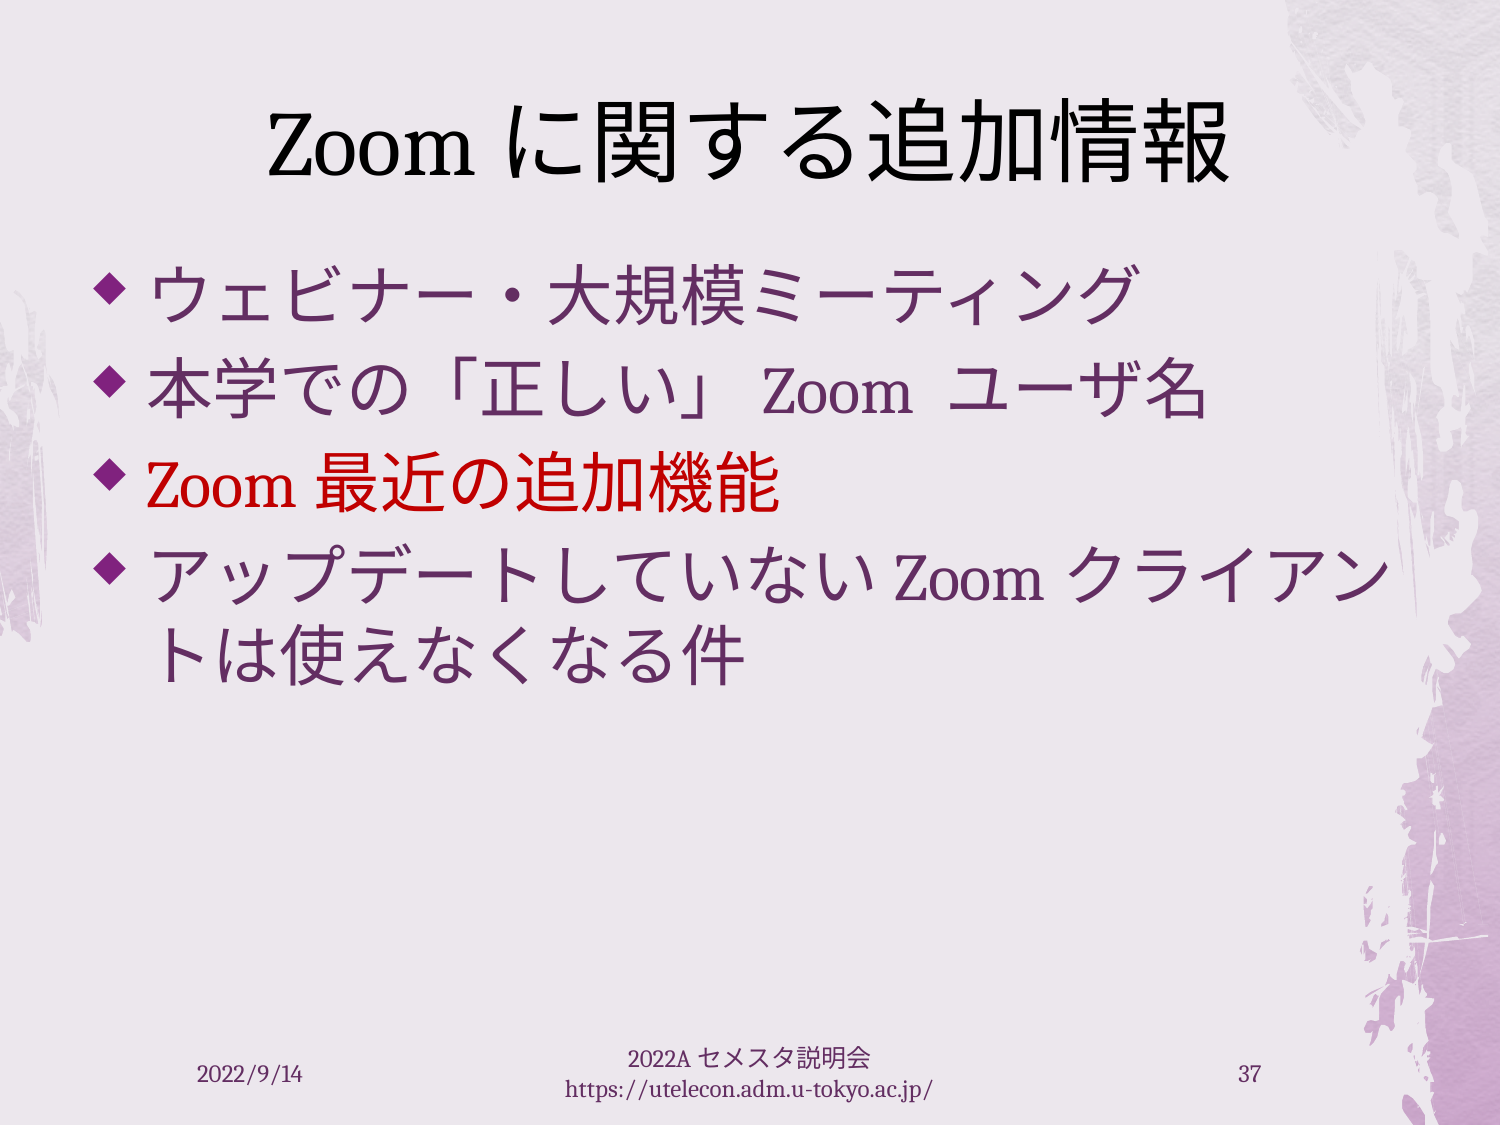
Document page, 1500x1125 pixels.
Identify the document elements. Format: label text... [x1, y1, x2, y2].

title Zoomに関する追加情報 [75, 45, 1425, 233]
footer 2022Aセメスタ説明会 https://utelecon.adm.u-tokyo.ac.jp/ [512, 1042, 988, 1103]
slide_number 37 [1074, 1042, 1425, 1103]
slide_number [75, 1042, 425, 1103]
list ウェビナー・大規模ミーティング 本学での「正しい」Zoom ユーザ名 Zoom最近の追加機能 アップデートしていないZoomクライアントは使えなくなる件 [75, 246, 1425, 989]
